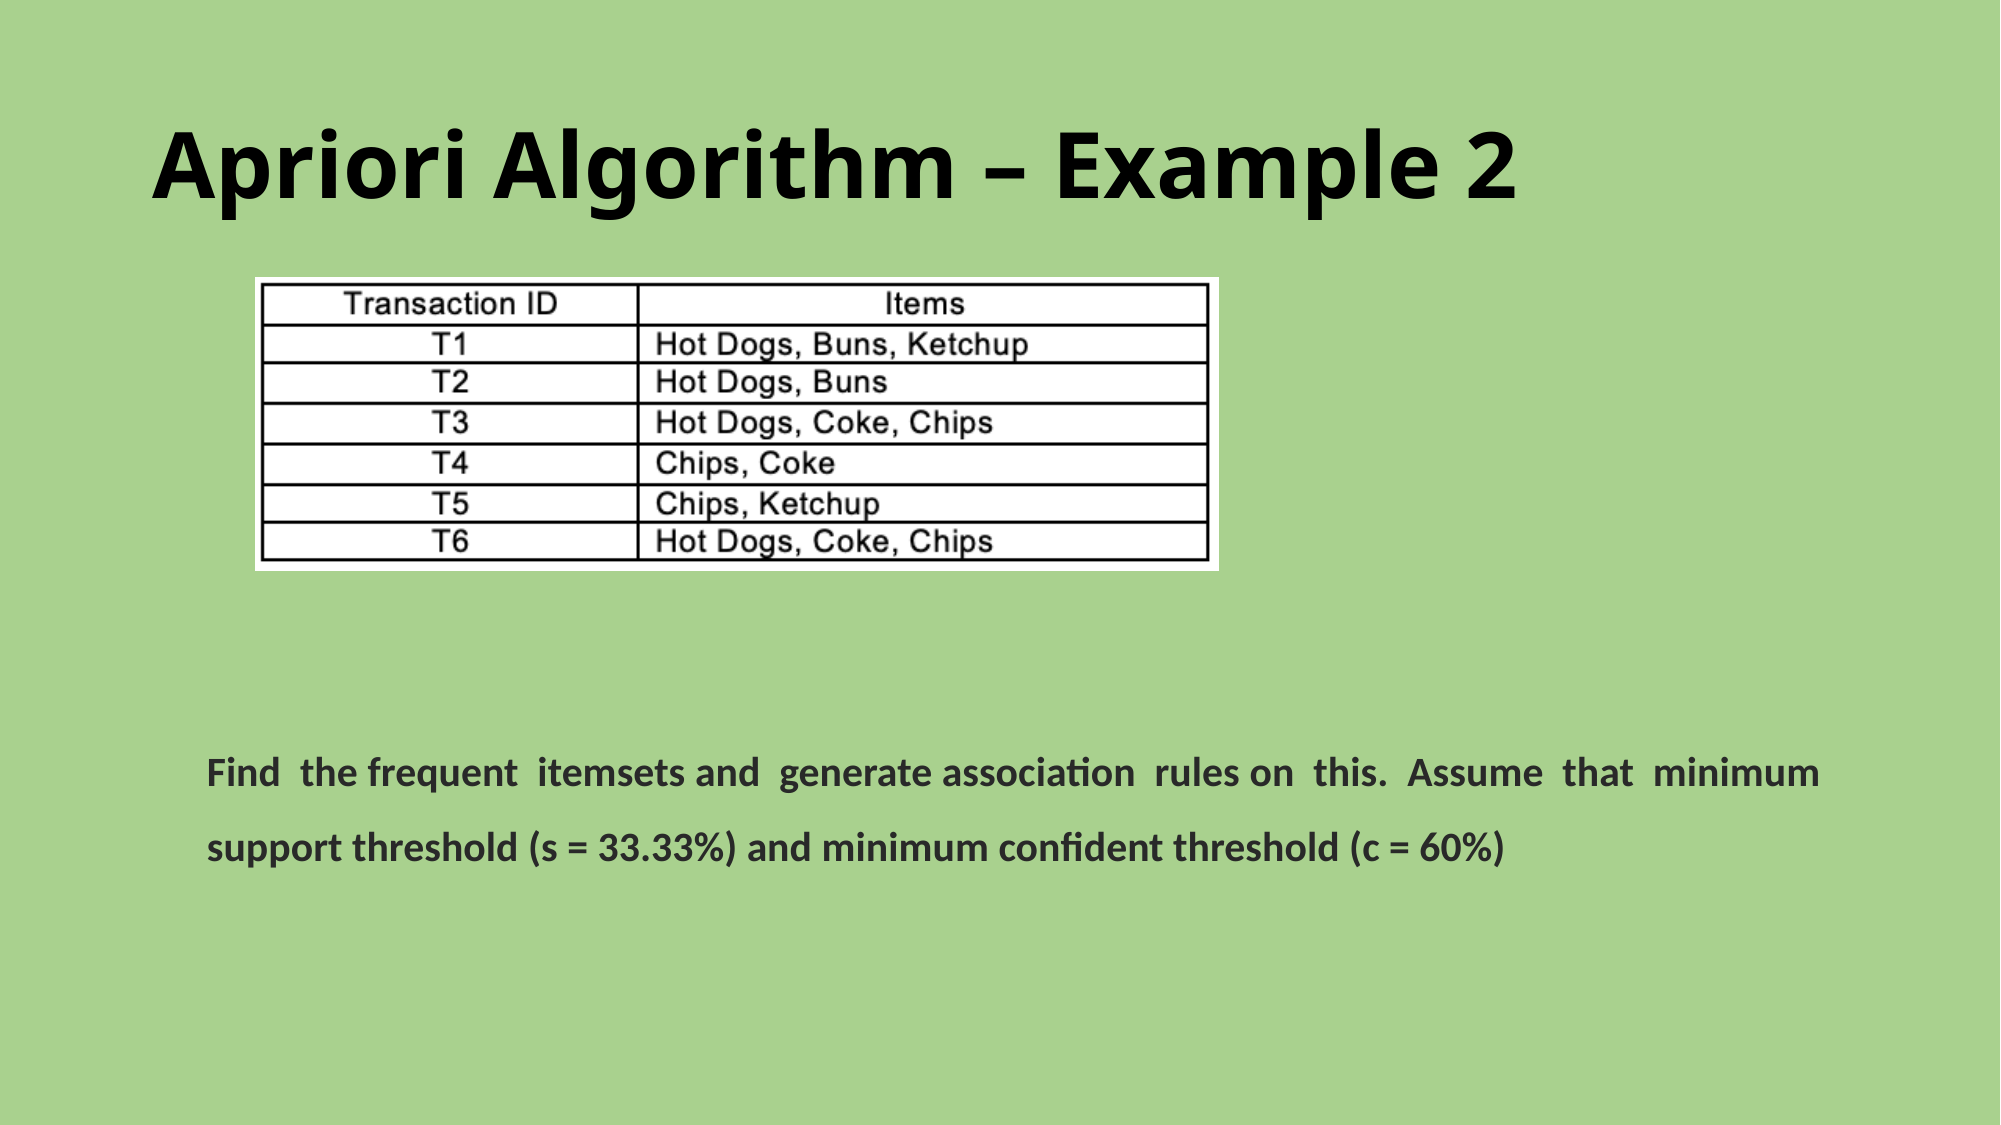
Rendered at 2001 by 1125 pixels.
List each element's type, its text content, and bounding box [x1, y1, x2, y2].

title Apriori Algorithm – Example 2 [137, 59, 1863, 278]
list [255, 277, 1219, 571]
text_box Find the frequent itemsets and generate association rules on this. Assume that minimum support threshold (s = 33.33%) and minimum confident threshold (c = 60%) [192, 712, 1836, 878]
